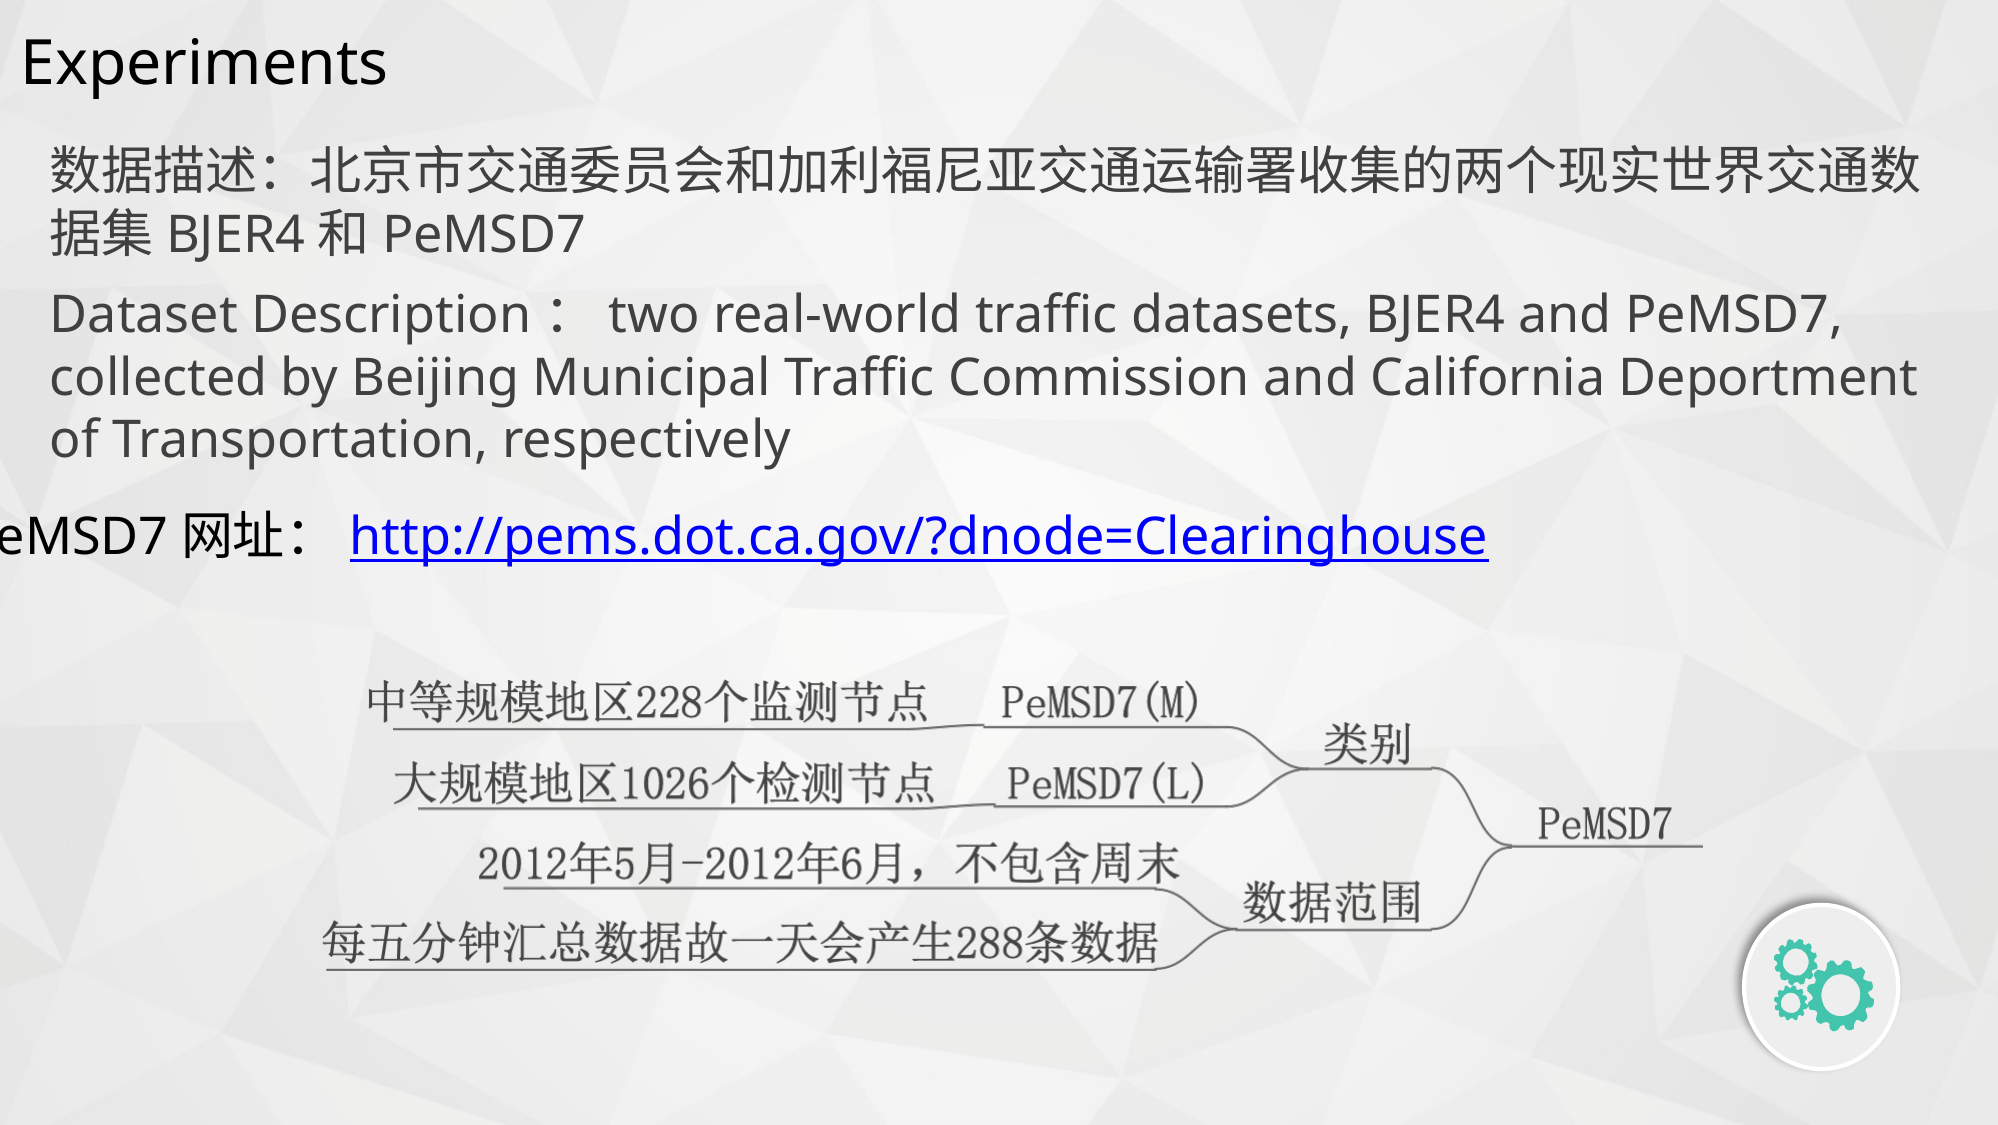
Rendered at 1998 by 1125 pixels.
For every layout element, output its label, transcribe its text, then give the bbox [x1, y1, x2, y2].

text_box Dataset Description：two real-world traffic datasets, BJER4 and PeMSD7, collected by Beijing Municipal Traffic Commission and California Deportment of Transportation, respectively [42, 273, 1956, 476]
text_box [1743, 904, 1899, 1070]
text_box PeMSD7网址：http://pems.dot.ca.gov/?dnode=Clearinghouse [0, 495, 1497, 581]
text_box Experiments [13, 14, 397, 104]
text_box 数据描述：北京市交通委员会和加利福尼亚交通运输署收集的两个现实世界交通数据集BJER4和PeMSD7 [42, 130, 1956, 271]
picture [0, 0, 1998, 1125]
